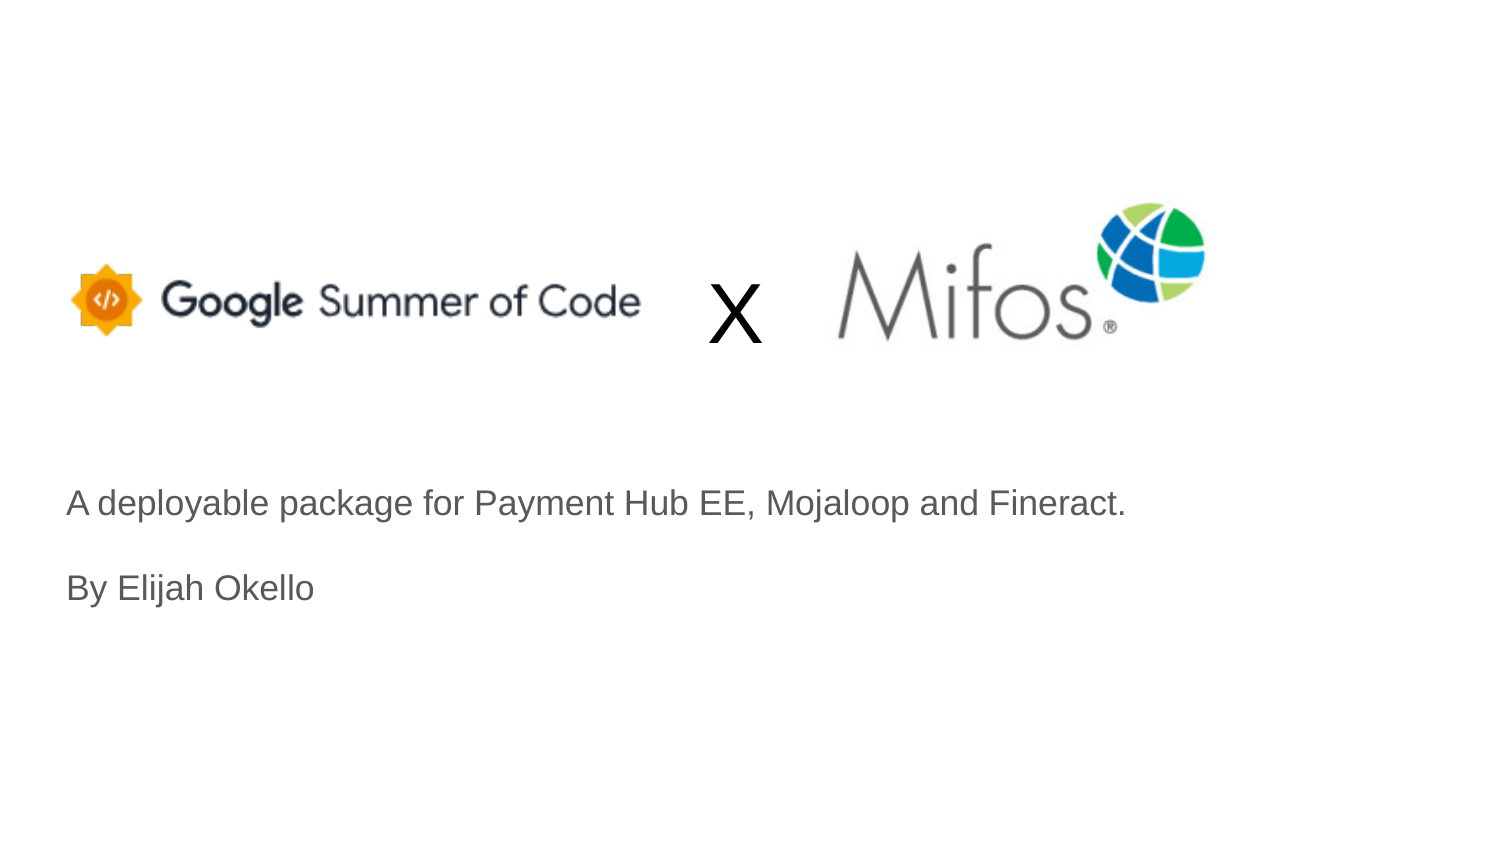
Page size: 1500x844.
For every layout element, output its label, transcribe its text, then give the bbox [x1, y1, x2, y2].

picture [66, 263, 654, 339]
picture [796, 187, 1227, 358]
text_box X [692, 242, 784, 387]
subtitle A deployable package for Payment Hub EE, Mojaloop and Fineract. By Elijah Okello [51, 464, 1449, 624]
